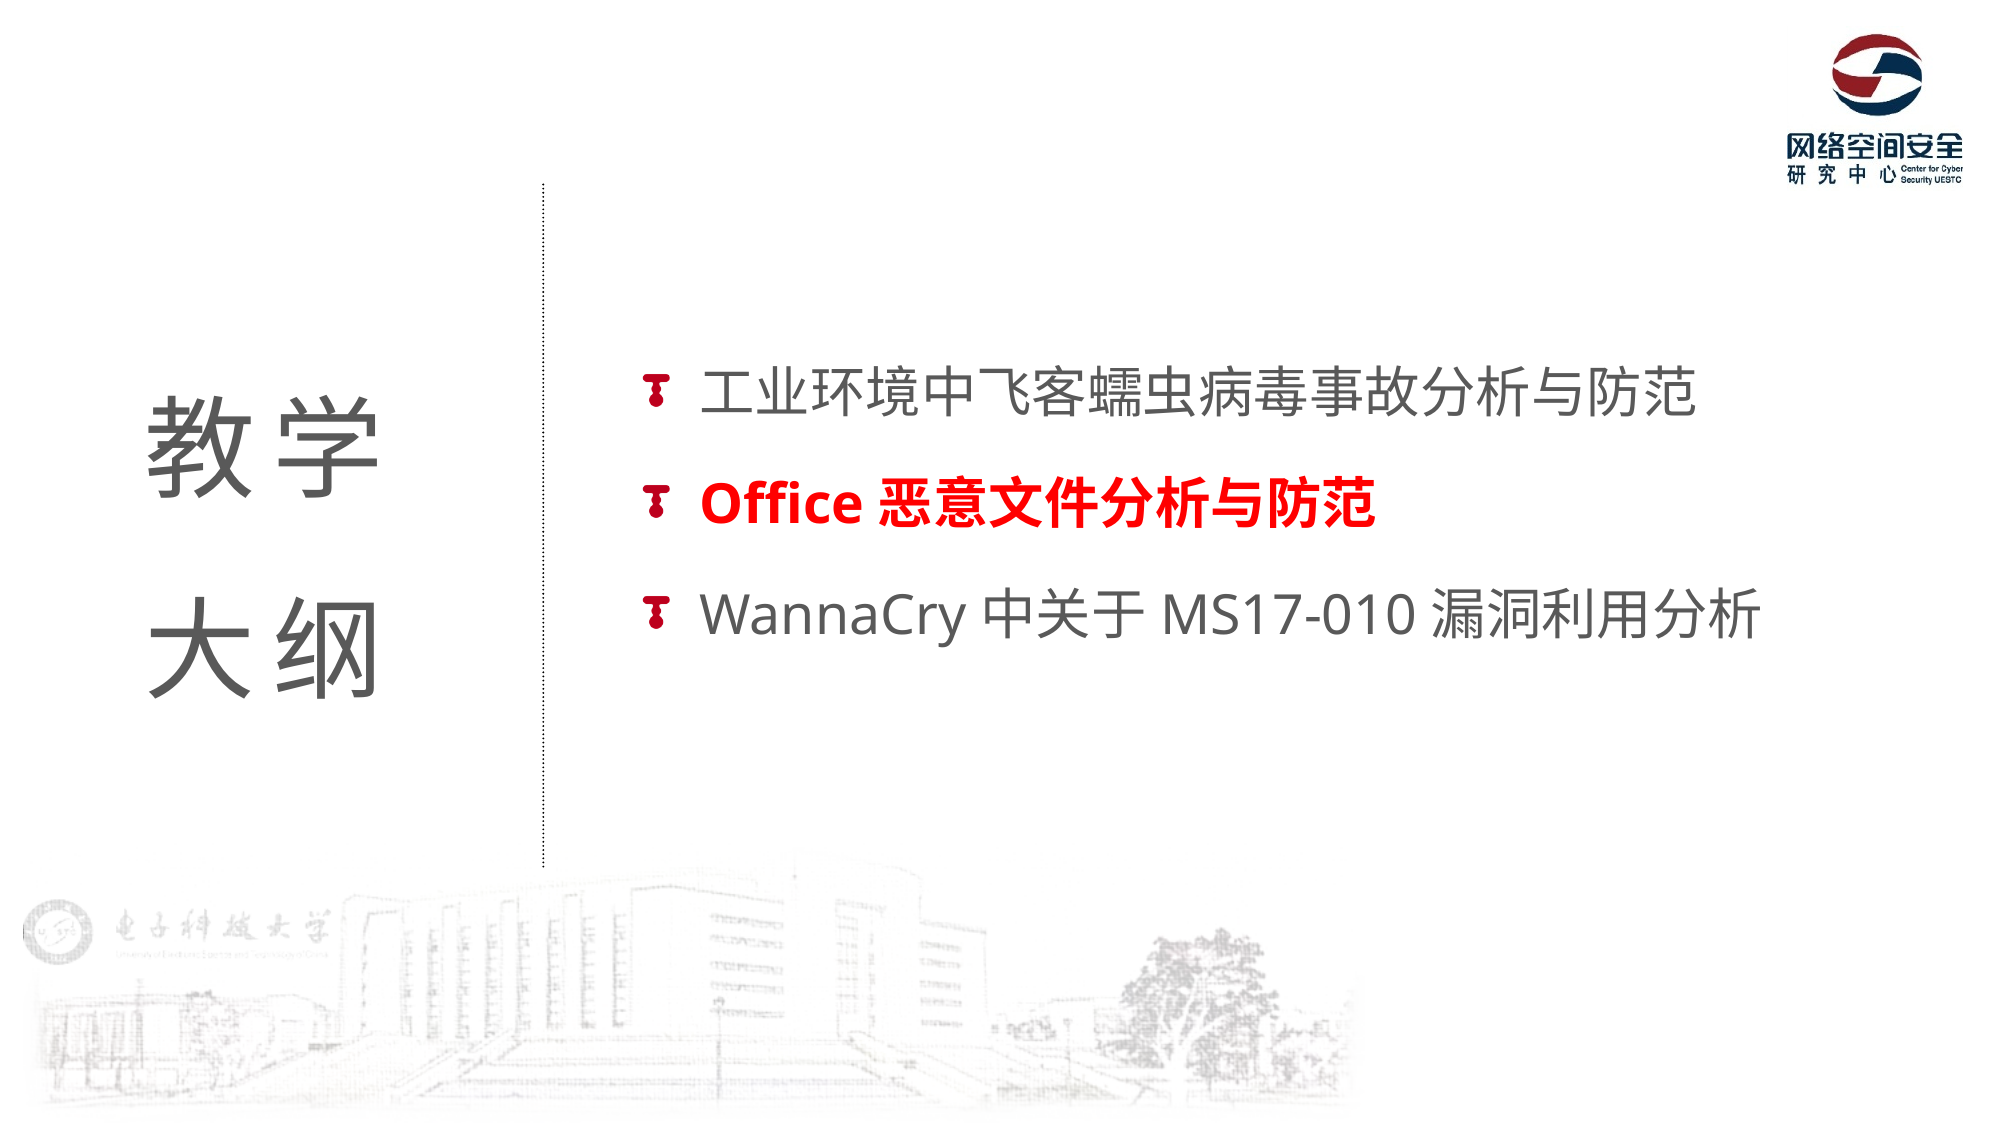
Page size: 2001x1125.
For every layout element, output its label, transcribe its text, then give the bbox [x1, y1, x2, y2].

picture [636, 370, 676, 410]
text_box 教学大纲 [129, 304, 492, 720]
picture [636, 592, 676, 632]
picture [636, 481, 676, 521]
text_box 工业环境中飞客蠕虫病毒事故分析与防范 Office恶意文件分析与防范 WannaCry中关于MS17-010漏洞利用分析 [621, 304, 1804, 653]
picture [1787, 26, 1963, 191]
